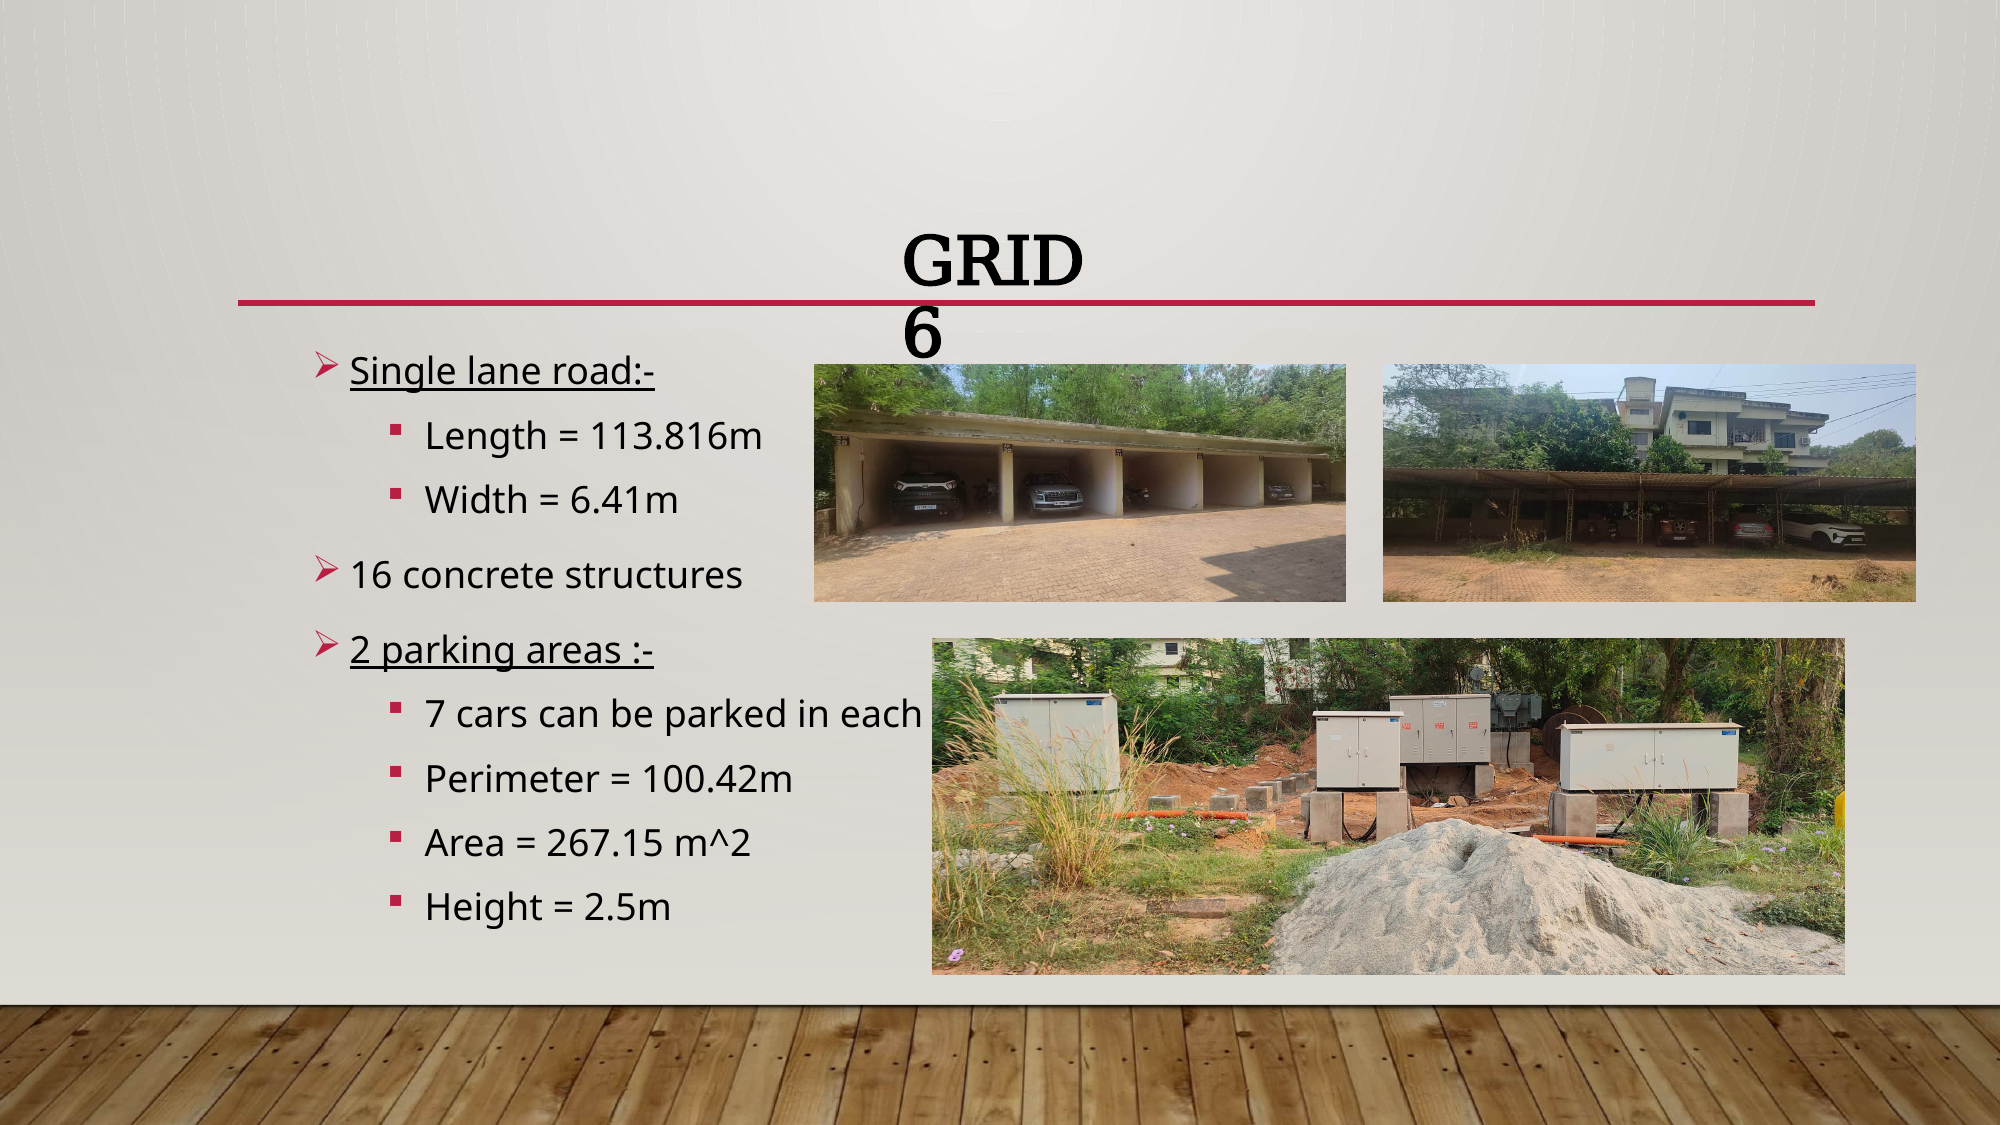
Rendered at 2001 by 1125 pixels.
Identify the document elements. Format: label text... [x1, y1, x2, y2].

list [814, 364, 1347, 602]
title GRID 6 [886, 219, 1145, 310]
picture [0, 1005, 2000, 1125]
picture [931, 638, 1845, 976]
list Single lane road:- Length = 113.816m Width = 6.41m 16 concrete structures 2 parking areas :- 7 cars can be parked in each Perimeter = 100.42m Area = 267.15 m^2 Height = 2.5m [297, 330, 962, 975]
picture [1383, 364, 1916, 602]
